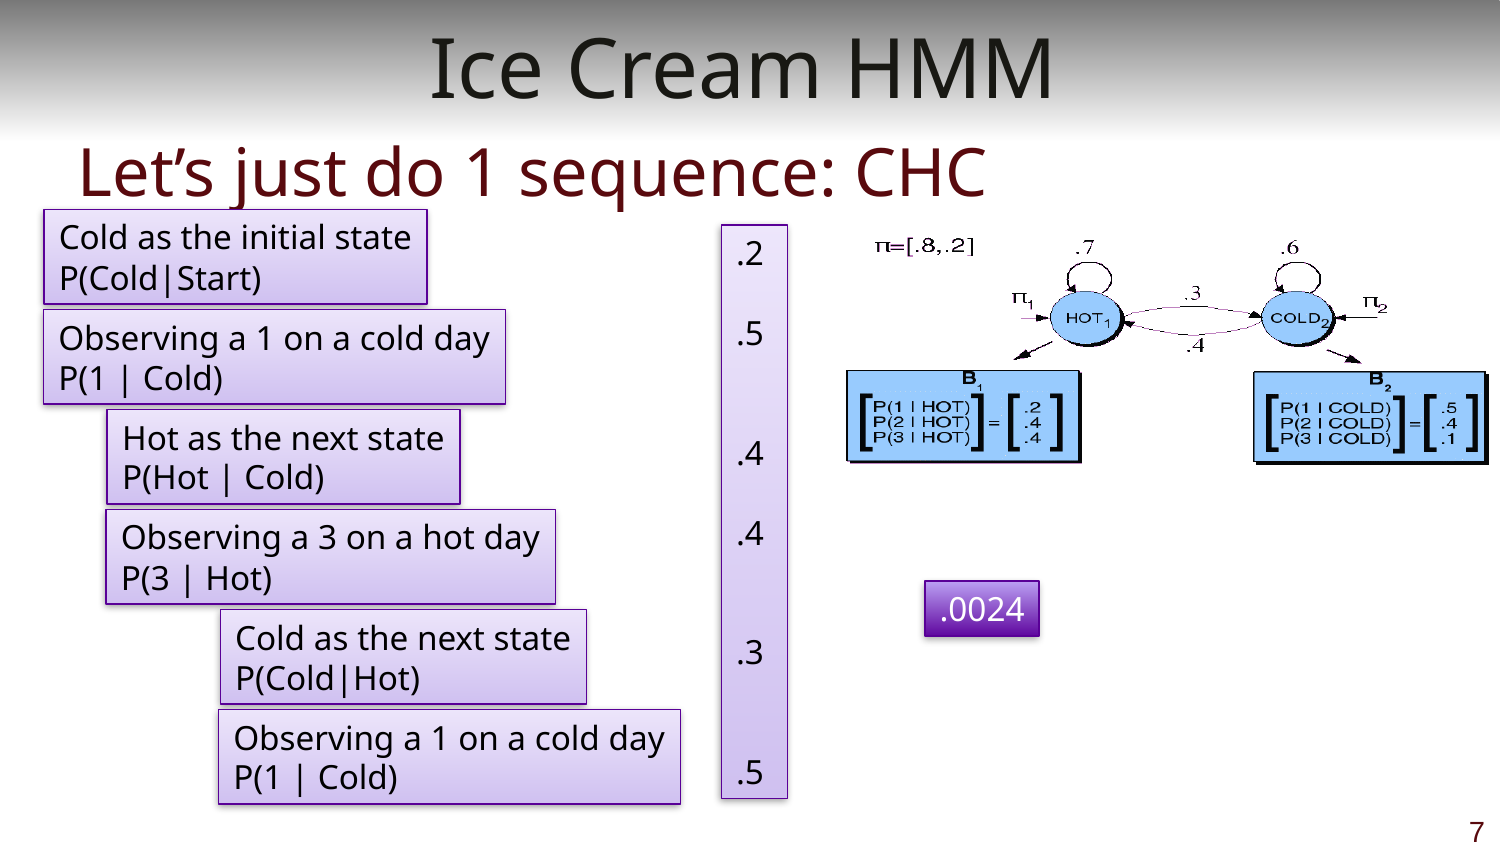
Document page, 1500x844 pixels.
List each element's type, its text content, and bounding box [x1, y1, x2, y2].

picture [846, 234, 1500, 469]
text_box Hot as the next state P(Hot | Cold) [106, 409, 461, 505]
text_box Cold as the initial state P(Cold|Start) [43, 209, 428, 305]
slide_number 7 [1424, 806, 1500, 844]
text_box .2 .5 .4 .4 .3 .5 [721, 224, 788, 799]
list Let’s just do 1 sequence: CHC [62, 121, 1413, 300]
title Ice Cream HMM [12, 0, 1475, 132]
text_box Observing a 3 on a hot day P(3 | Hot) [105, 509, 556, 605]
text_box .0024 [924, 580, 1040, 637]
text_box Cold as the next state P(Cold|Hot) [220, 609, 587, 705]
text_box Observing a 1 on a cold day P(1 | Cold) [43, 309, 506, 405]
text_box Observing a 1 on a cold day P(1 | Cold) [218, 709, 681, 805]
